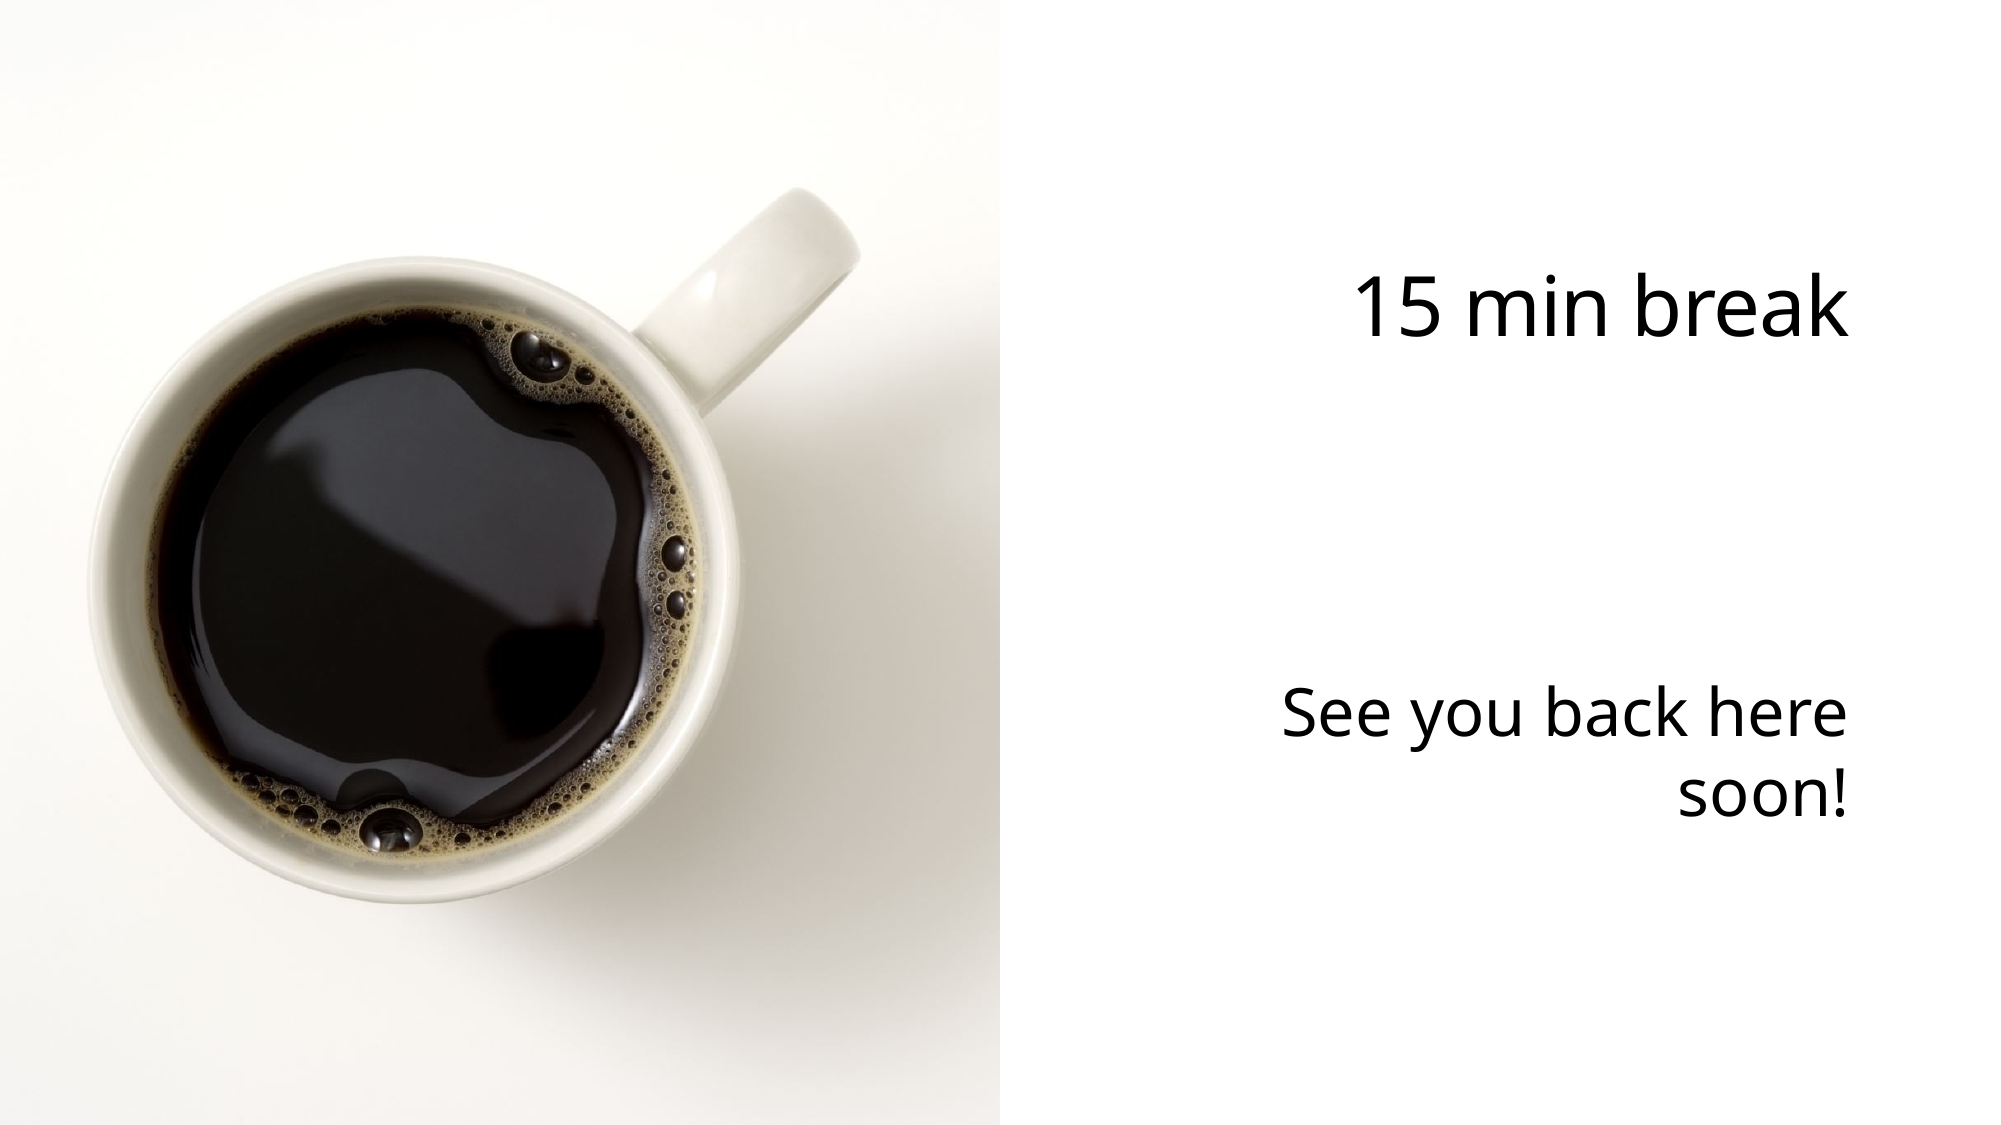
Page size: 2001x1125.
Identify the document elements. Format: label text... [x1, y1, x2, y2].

title 15 min break [1096, 253, 1850, 456]
list See you back here soon! [1096, 669, 1851, 751]
picture [0, 0, 1001, 1125]
